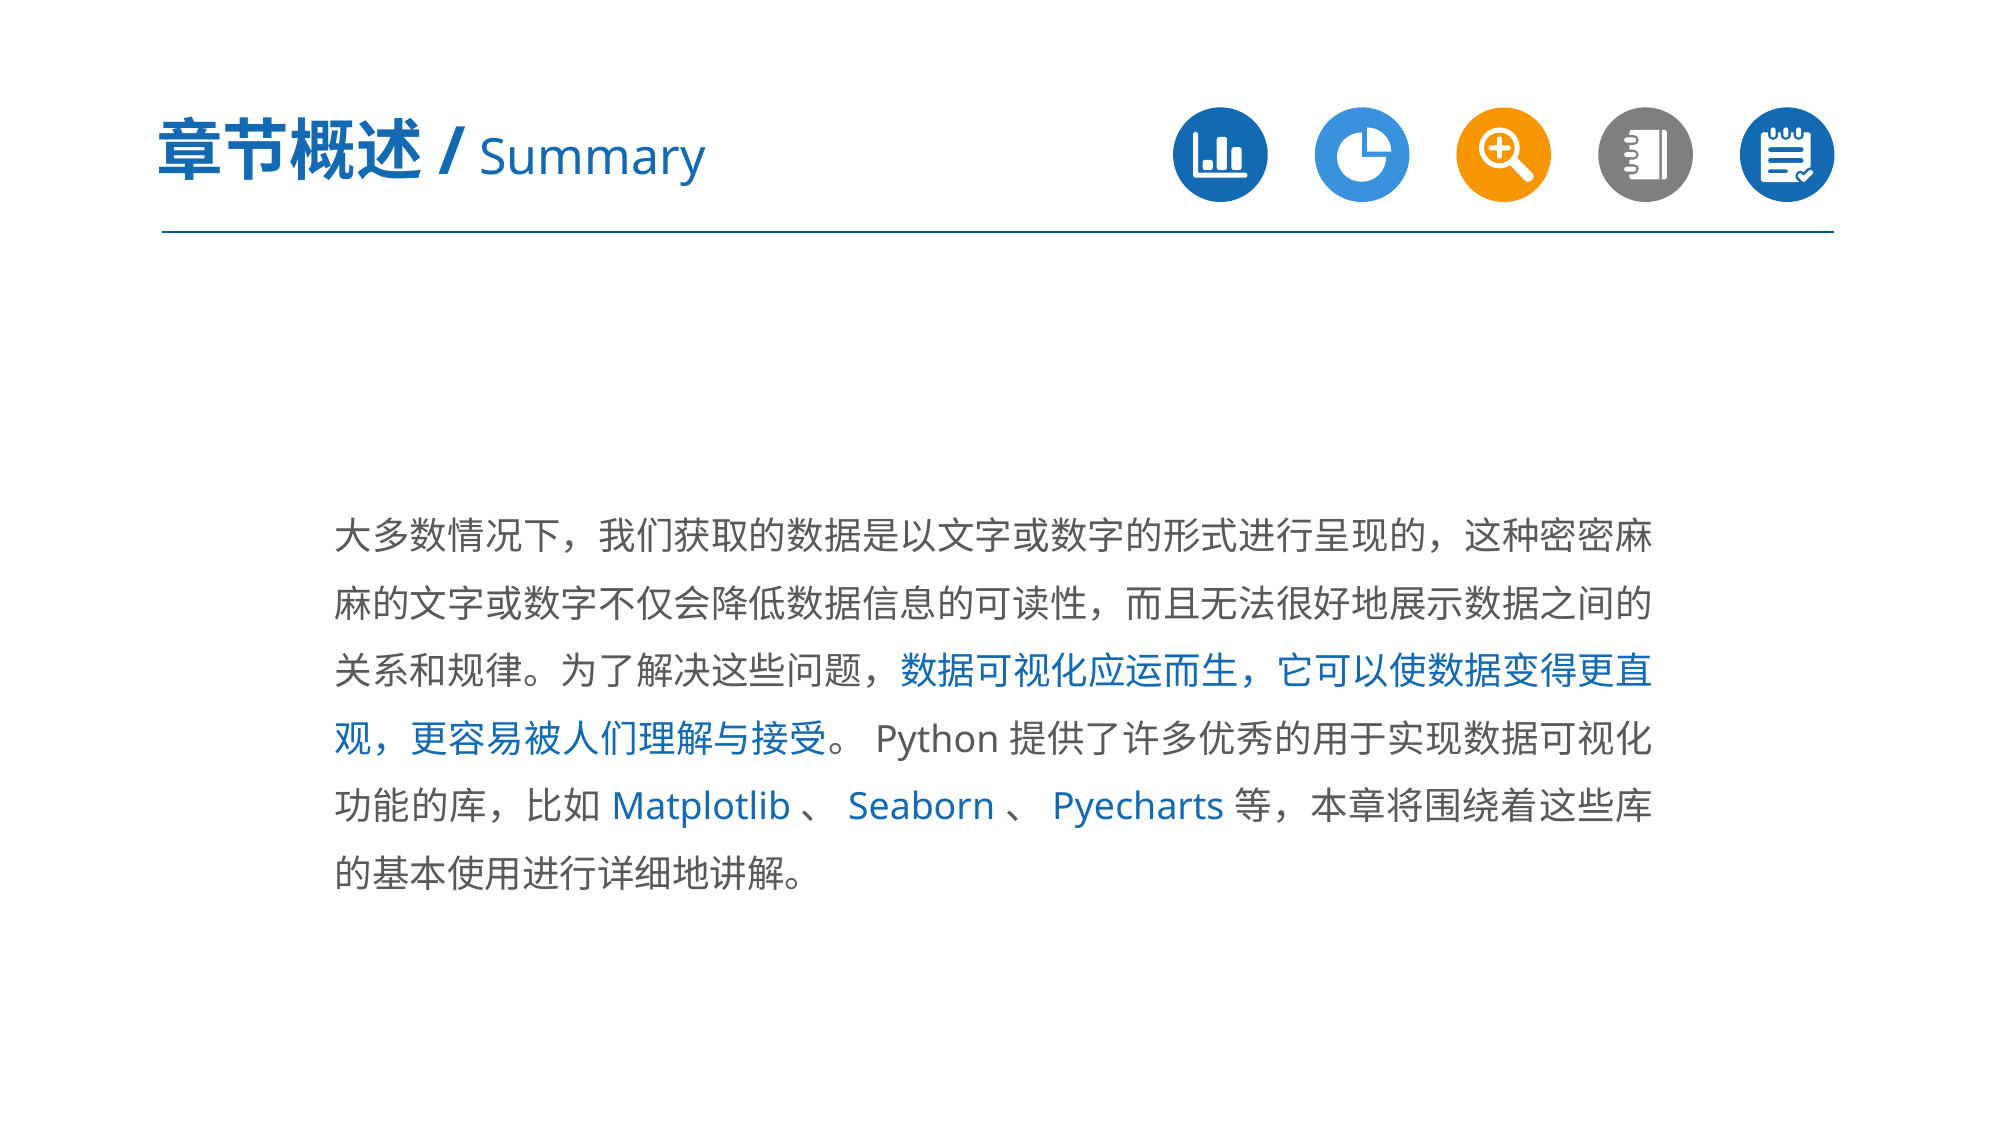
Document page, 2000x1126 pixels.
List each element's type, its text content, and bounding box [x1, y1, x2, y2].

text_box 章节概述/ Summary [110, 93, 752, 203]
text_box 大多数情况下，我们获取的数据是以文字或数字的形式进行呈现的，这种密密麻麻的文字或数字不仅会降低数据信息的可读性，而且无法很好地展示数据之间的关系和规律。为了解决这些问题，数据可视化应运而生，它可以使数据变得更直观，更容易被人们理解与接受。Python提供了许多优秀的用于实现数据可视化功能的库，比如Matplotlib、Seaborn、Pyecharts等，本章将围绕着这些库的基本使用进行详细地讲解。 [314, 479, 1674, 905]
